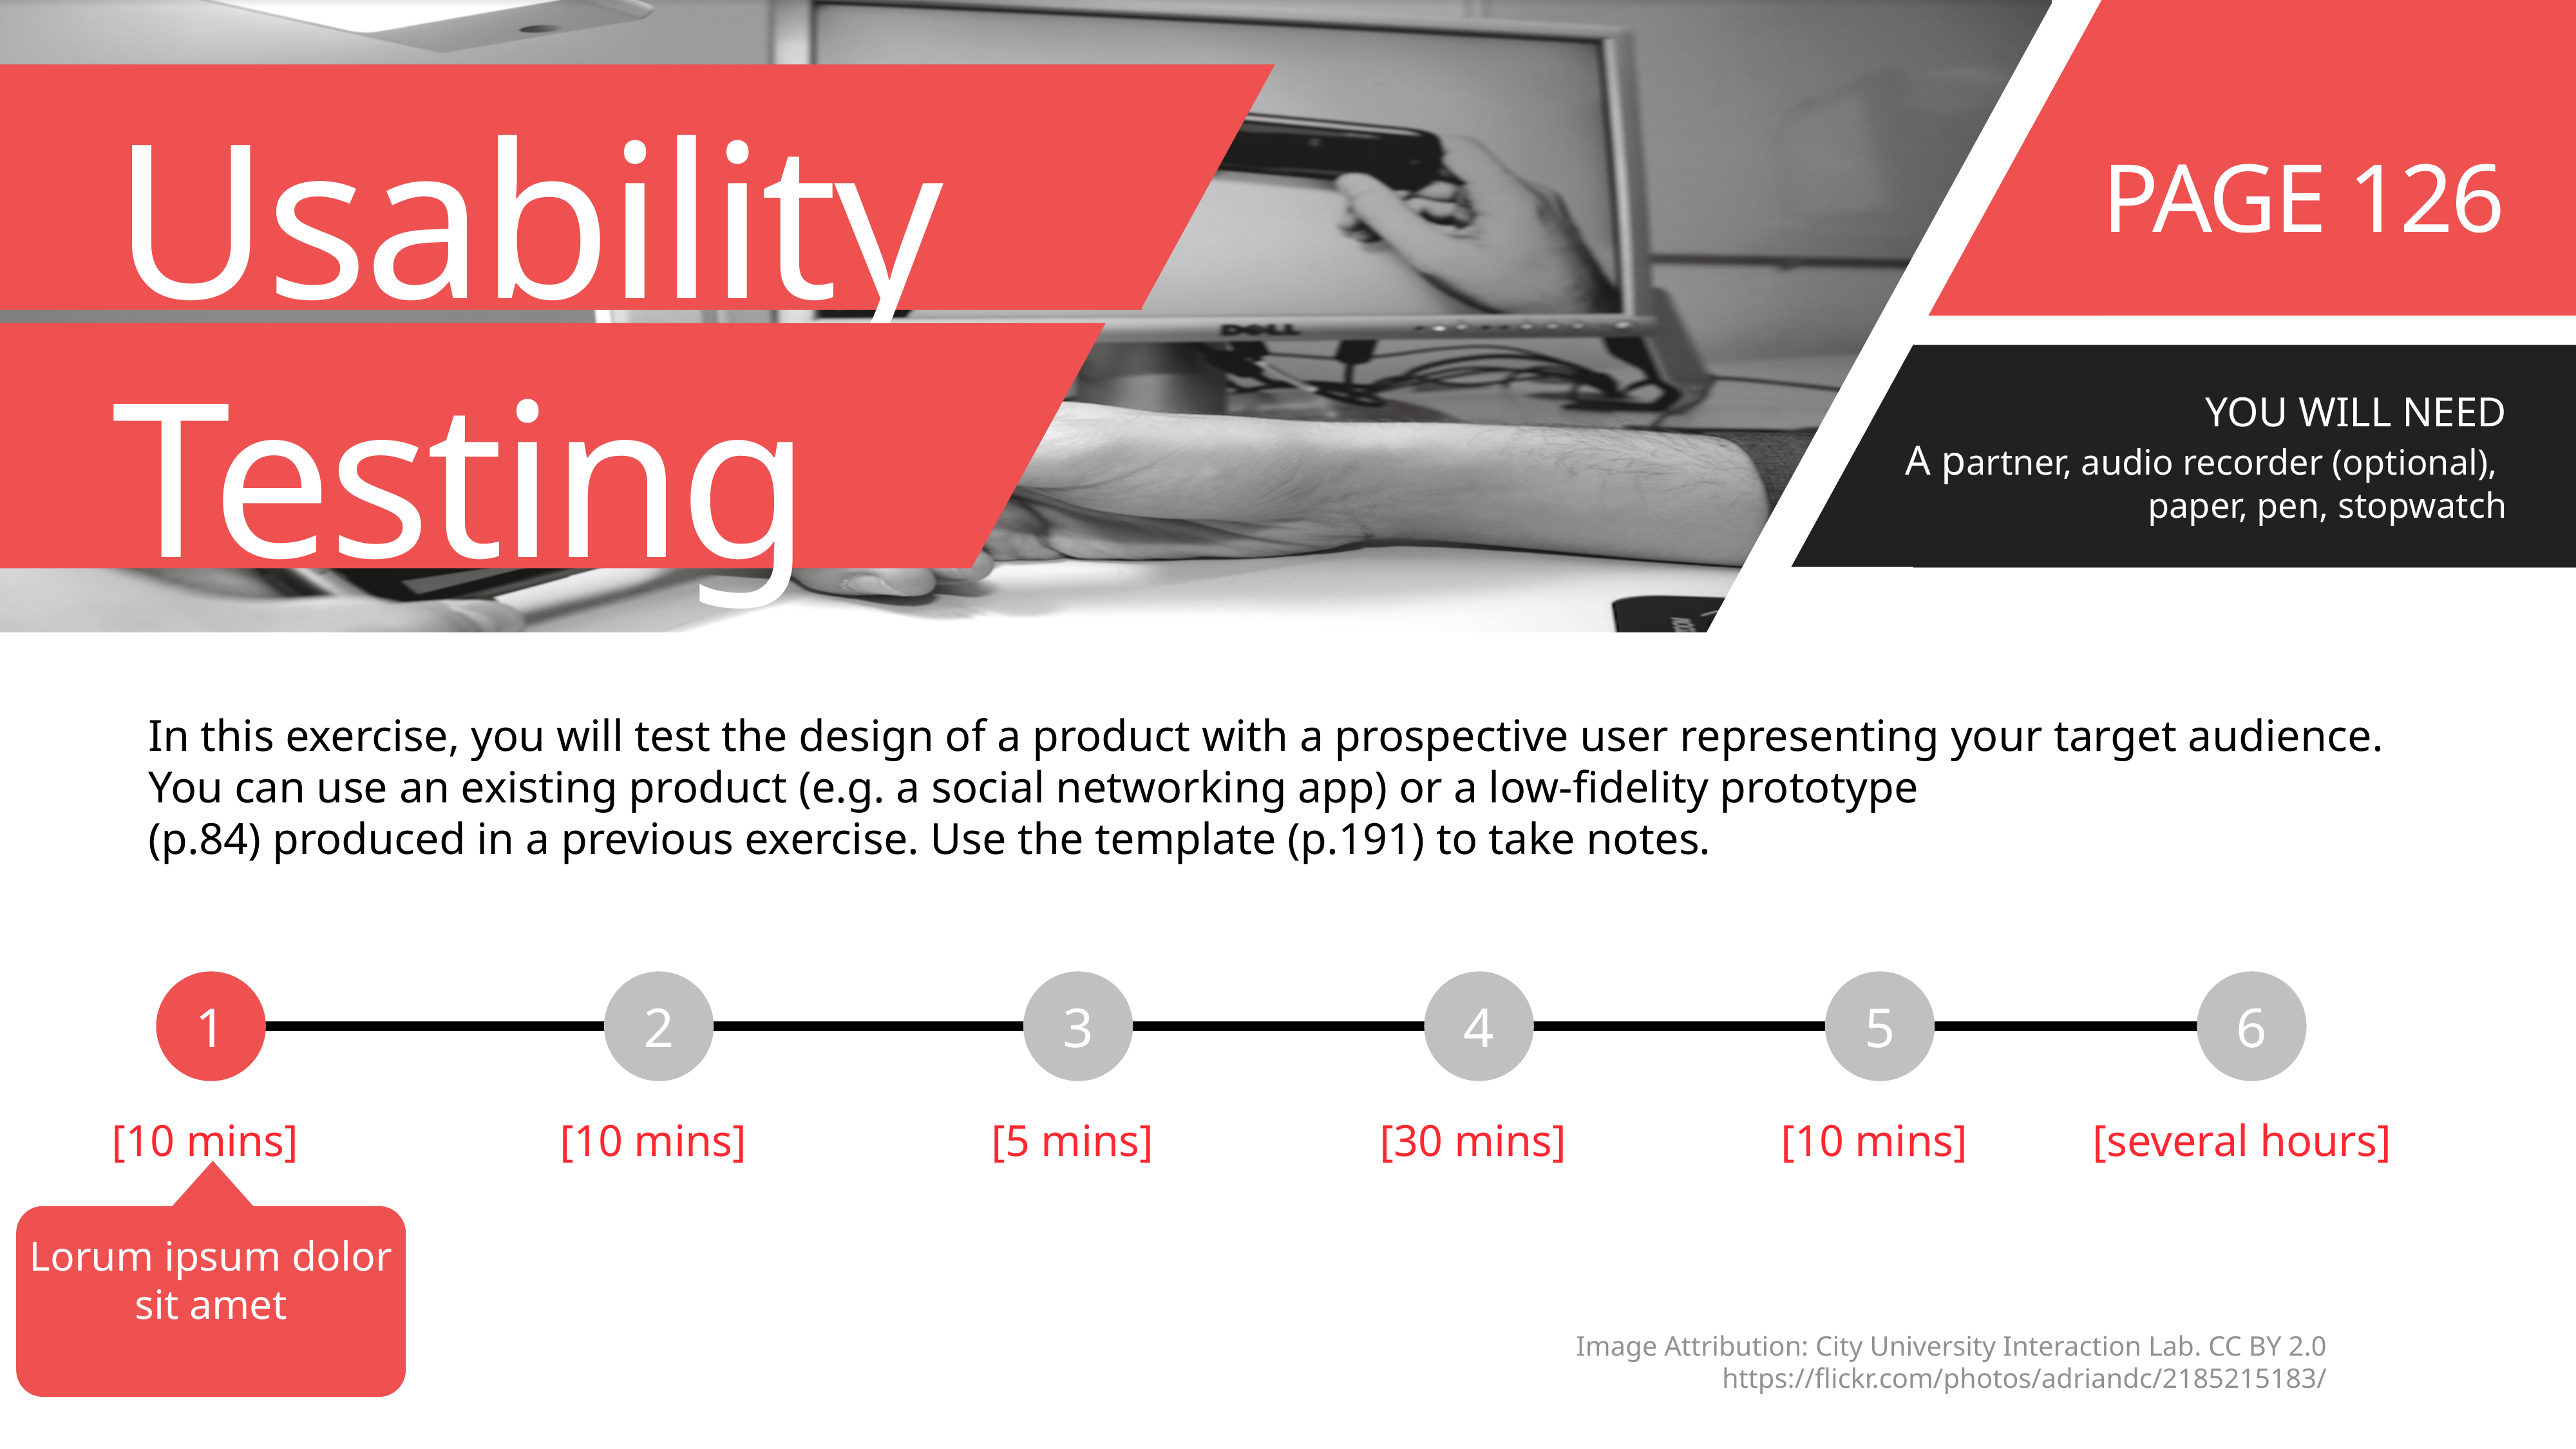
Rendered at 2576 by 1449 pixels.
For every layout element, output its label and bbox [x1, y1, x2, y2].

text_box [0, 0, 2576, 1401]
